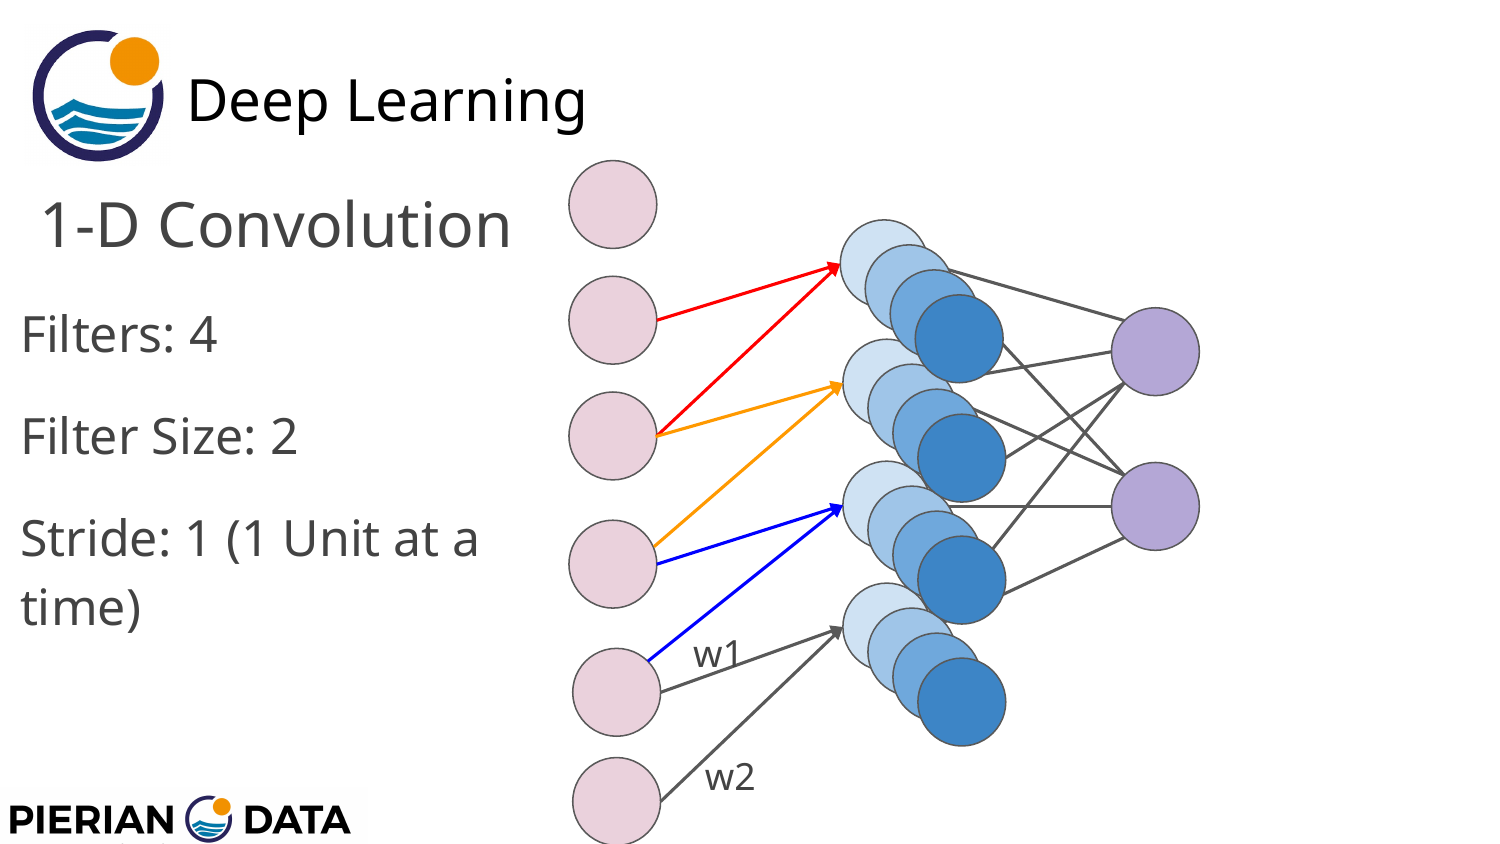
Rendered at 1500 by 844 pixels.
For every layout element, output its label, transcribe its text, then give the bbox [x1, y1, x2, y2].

picture [0, 787, 368, 844]
text_box [572, 757, 660, 844]
text_box [572, 648, 655, 737]
picture [24, 24, 172, 167]
text_box [917, 557, 924, 603]
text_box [927, 263, 1125, 381]
text_box [892, 512, 925, 596]
text_box [917, 439, 922, 477]
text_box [655, 382, 844, 437]
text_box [653, 443, 844, 547]
title Deep Learning [176, 48, 1449, 143]
text_box [568, 520, 642, 609]
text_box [930, 351, 1112, 381]
text_box [848, 461, 924, 546]
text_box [656, 263, 841, 321]
list 1-D Convolution Filters: 4 Filter Size: 2 Stride: 1 (1 Unit at a time) [4, 158, 549, 772]
text_box [892, 391, 922, 474]
text_box [867, 608, 925, 693]
text_box [865, 244, 944, 330]
text_box [892, 634, 978, 718]
text_box [1129, 307, 1200, 396]
text_box [867, 486, 925, 571]
text_box [568, 392, 648, 480]
text_box [867, 364, 922, 449]
text_box [840, 219, 925, 305]
text_box [890, 271, 921, 355]
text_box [930, 382, 1125, 506]
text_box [647, 504, 844, 662]
text_box [846, 339, 922, 424]
text_box [917, 658, 1006, 746]
text_box [848, 583, 924, 668]
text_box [660, 626, 844, 802]
text_box [1129, 462, 1200, 551]
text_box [656, 329, 841, 380]
text_box [568, 276, 651, 365]
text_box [930, 514, 1125, 628]
text_box [915, 317, 922, 363]
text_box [656, 553, 844, 565]
text_box [568, 160, 657, 249]
